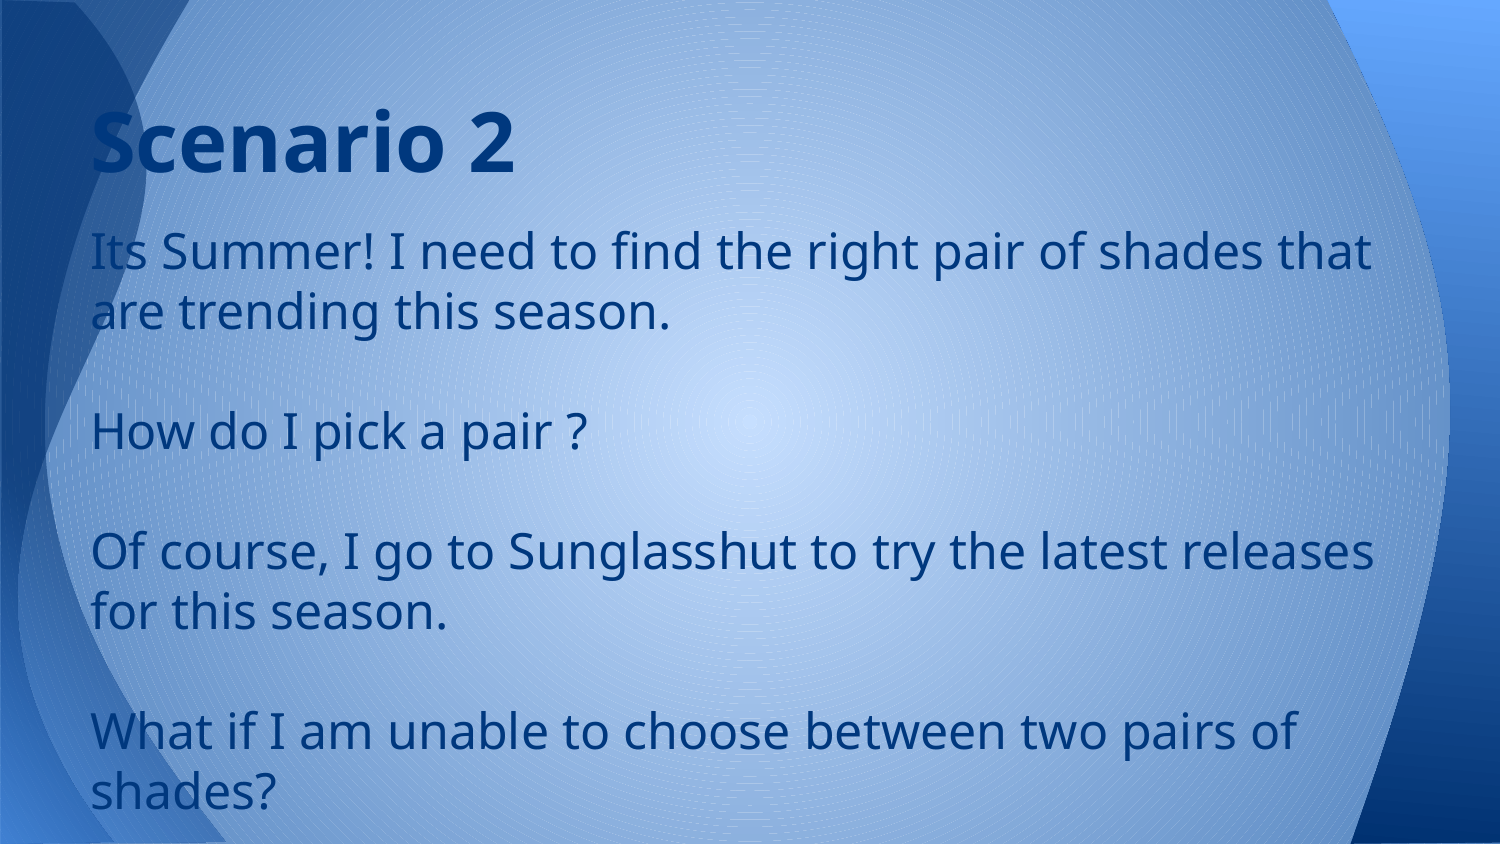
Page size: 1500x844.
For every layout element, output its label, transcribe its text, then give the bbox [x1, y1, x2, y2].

title Scenario 2 [75, 41, 1425, 205]
list Its Summer! I need to find the right pair of shades that are trending this season. How do I pick a pair ? Of course, I go to Sunglasshut to try the latest releases for this season. What if I am unable to choose between two pairs of shades? [75, 205, 1425, 800]
